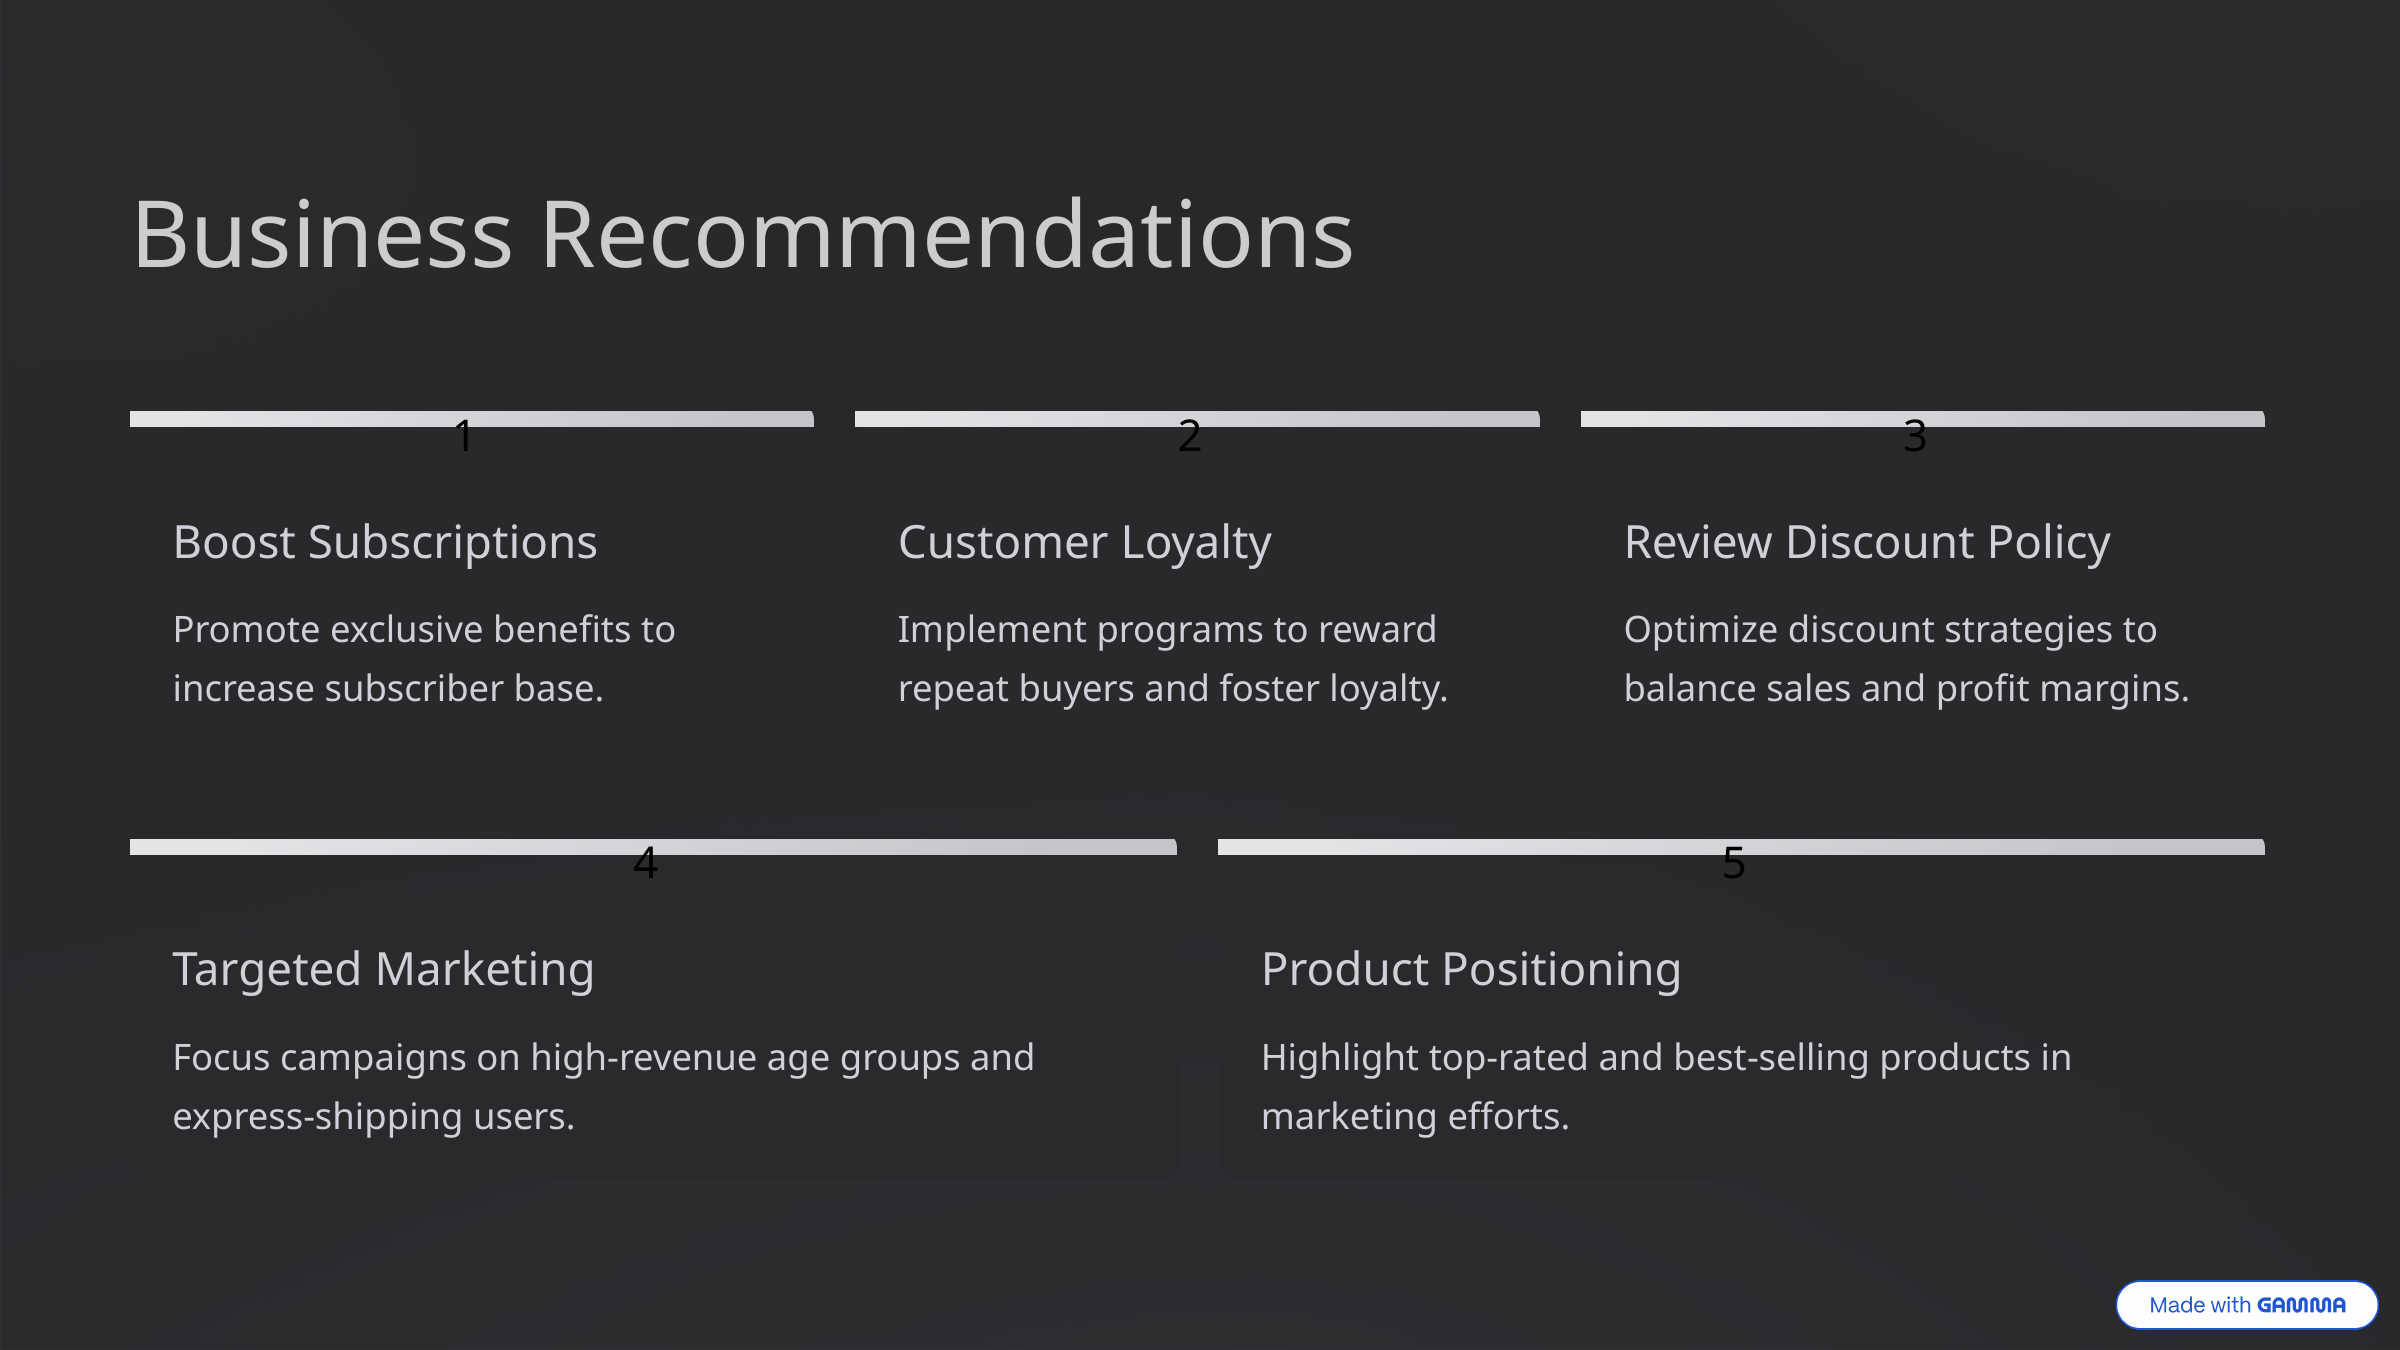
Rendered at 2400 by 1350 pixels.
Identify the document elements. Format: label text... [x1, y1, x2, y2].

text_box Focus campaigns on high-revenue age groups and express-shipping users. [172, 1018, 1140, 1138]
text_box Highlight top-rated and best-selling products in marketing efforts. [1260, 1018, 2228, 1138]
text_box [130, 860, 1182, 1180]
text_box Customer Loyalty [897, 509, 1363, 568]
text_box [1218, 860, 2270, 1180]
text_box [1581, 433, 2270, 752]
picture [130, 788, 1182, 901]
picture [2106, 1271, 2389, 1339]
text_box [855, 433, 1545, 752]
text_box Product Positioning [1260, 937, 1726, 996]
text_box Implement programs to reward repeat buyers and foster loyalty. [897, 590, 1502, 710]
text_box Optimize discount strategies to balance sales and profit margins. [1623, 590, 2228, 710]
picture [855, 361, 1545, 473]
text_box Business Recommendations [130, 170, 1369, 287]
text_box Promote exclusive benefits to increase subscriber base. [172, 590, 777, 710]
text_box Targeted Marketing [172, 937, 638, 996]
text_box Review Discount Policy [1623, 509, 2127, 568]
text_box [130, 433, 819, 752]
picture [1581, 361, 2270, 473]
text_box Boost Subscriptions [172, 509, 638, 568]
picture [1218, 788, 2270, 901]
picture [130, 361, 819, 473]
